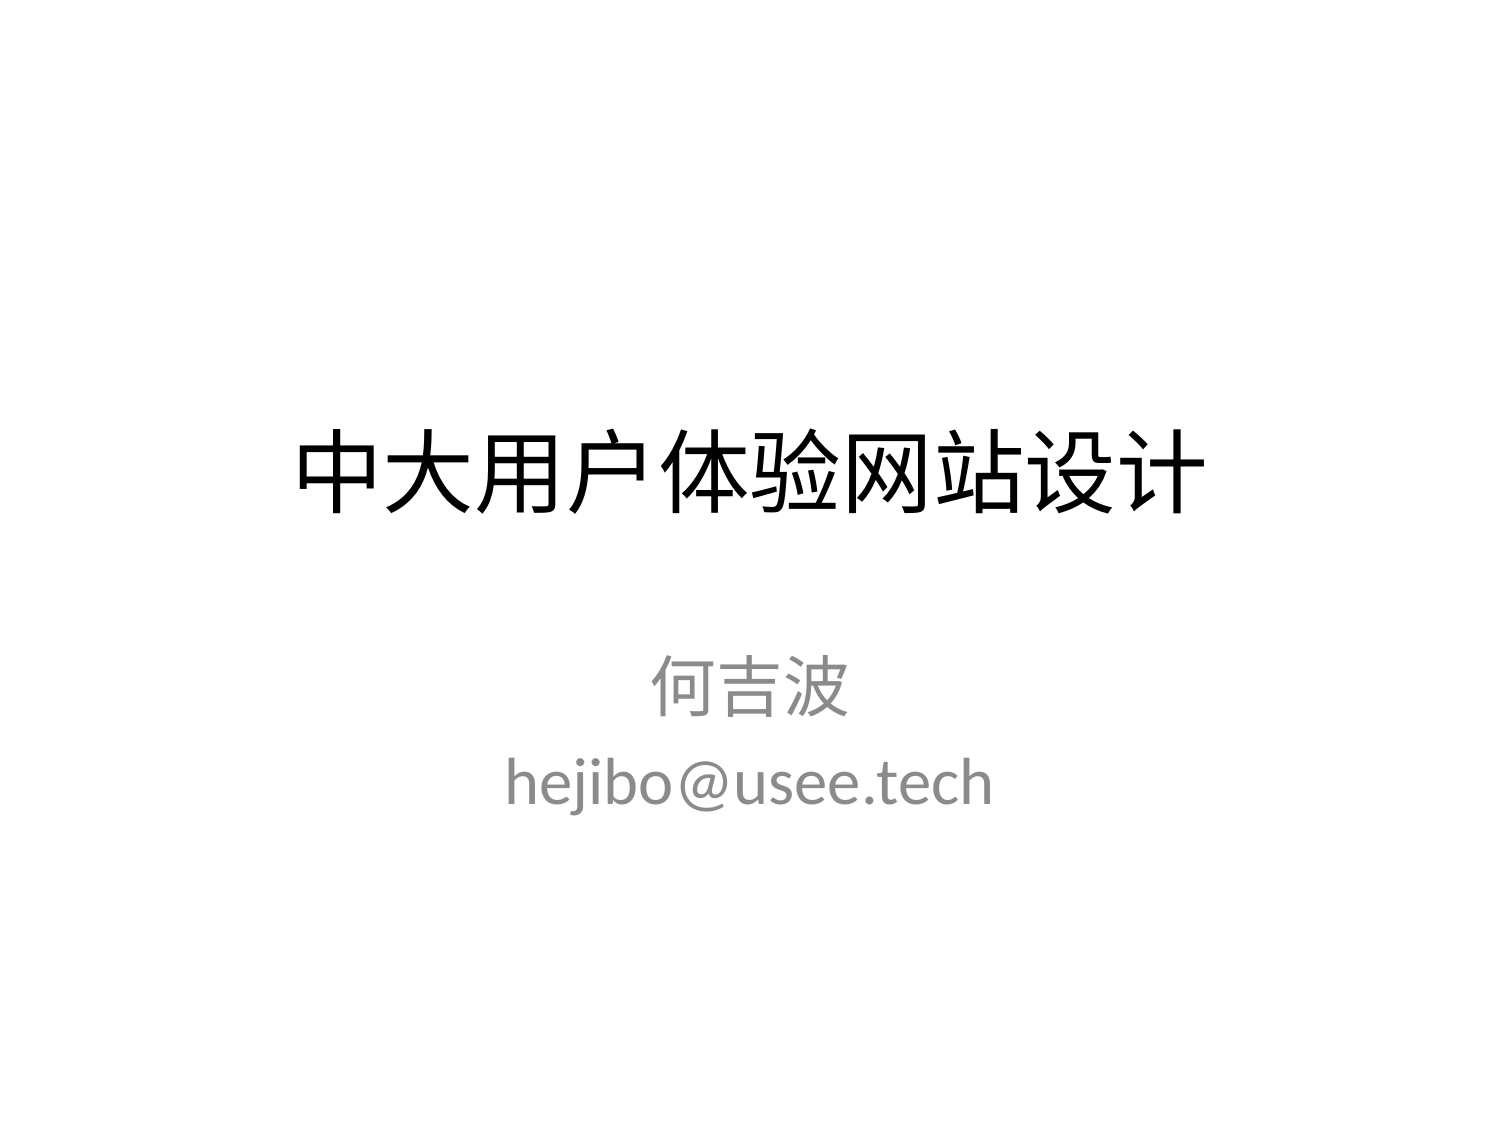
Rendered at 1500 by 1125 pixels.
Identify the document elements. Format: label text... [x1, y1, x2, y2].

title 中大用户体验网站设计 [112, 349, 1388, 591]
subtitle 何吉波 hejibo@usee.tech [225, 637, 1275, 925]
